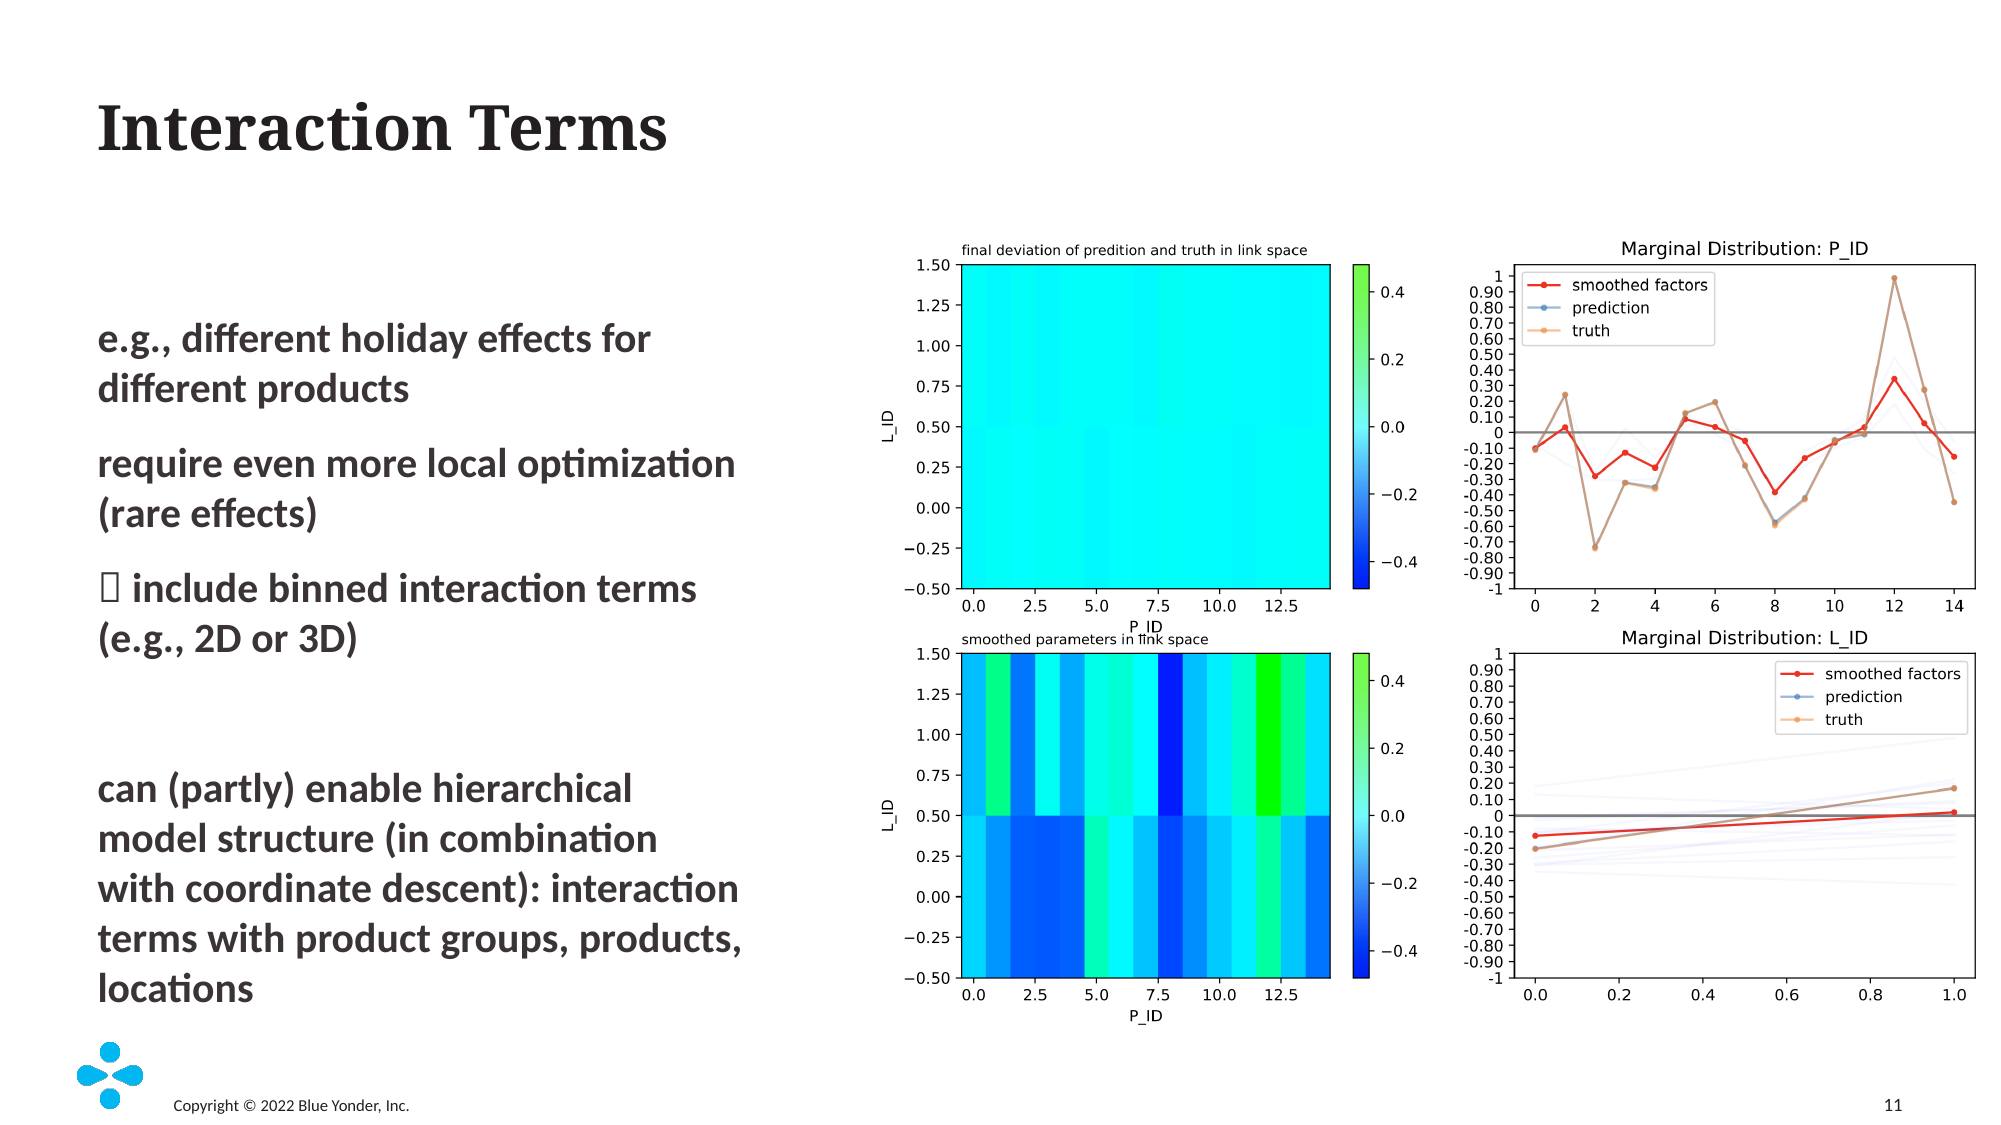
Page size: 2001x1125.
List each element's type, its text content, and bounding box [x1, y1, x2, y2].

picture [875, 229, 1989, 1031]
list e.g., different holiday effects for different products require even more local optimization (rare effects)  include binned interaction terms (e.g., 2D or 3D) can (partly) enable hierarchical model structure (in combination with coordinate descent): interaction terms with product groups, products, locations [97, 303, 745, 1008]
title Interaction Terms [97, 94, 1903, 230]
text_box 11 [1827, 1084, 1903, 1125]
picture [76, 1041, 144, 1110]
